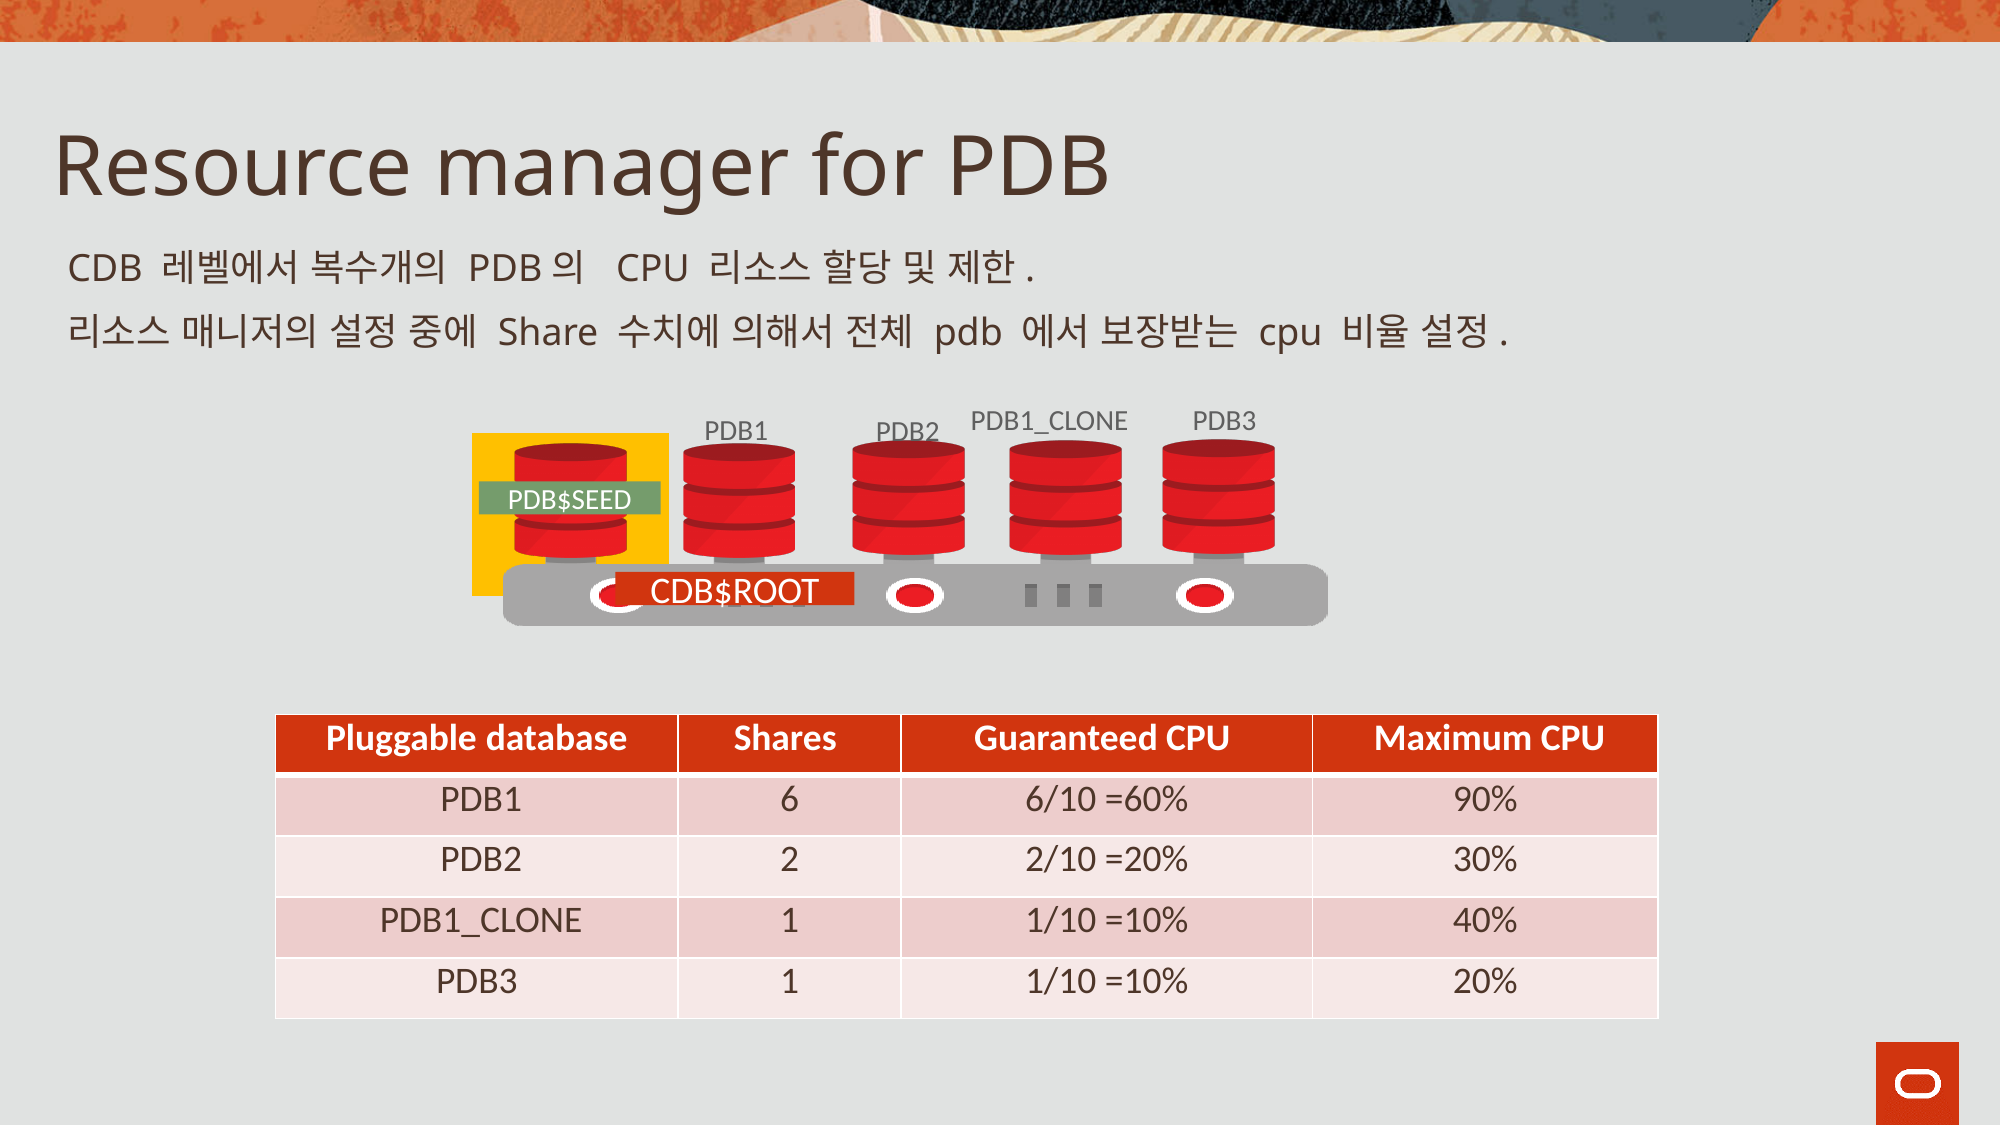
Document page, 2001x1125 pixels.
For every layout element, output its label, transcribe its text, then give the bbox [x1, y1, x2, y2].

title Resource manager for PDB [52, 59, 1925, 278]
picture [471, 429, 1328, 626]
table_cell 2 [679, 837, 900, 896]
table_cell 90% [1313, 778, 1657, 835]
table_cell 1 [679, 959, 900, 1018]
table_cell 1/10 =10% [902, 959, 1312, 1018]
table_cell PDB3 [276, 959, 677, 1018]
text_box PDB1 [671, 415, 802, 433]
text_box PDB2 [842, 416, 967, 430]
table_cell 40% [1313, 898, 1657, 957]
table_header Guaranteed CPU [902, 715, 1312, 772]
text_box PDB1_CLONE [967, 405, 1132, 430]
picture [0, 0, 2000, 42]
table_cell PDB2 [276, 837, 677, 896]
table_cell 30% [1313, 837, 1657, 896]
table_cell 20% [1313, 959, 1657, 1018]
table_cell PDB1 [276, 778, 677, 835]
table_cell 1 [679, 898, 900, 957]
text_box CDB 레벨에서 복수개의 PDB의 CPU 리소스 할당 및 제한. 리소스 매니저의 설정 중에 Share 수치에 의해서 전체 pdb 에서 보장받는 cpu 비율 설정. [52, 233, 1846, 361]
table_cell 6/10 =60% [902, 778, 1312, 835]
table_cell PDB1_CLONE [276, 898, 677, 957]
table_header Maximum CPU [1313, 715, 1657, 772]
table_header Shares [679, 715, 900, 772]
table_cell 2/10 =20% [902, 837, 1312, 896]
picture [1876, 1042, 1959, 1125]
text_box PDB3 [1142, 405, 1307, 429]
table_cell 1/10 =10% [902, 898, 1312, 957]
table_header Pluggable database [276, 715, 677, 772]
table_cell 6 [679, 778, 900, 835]
